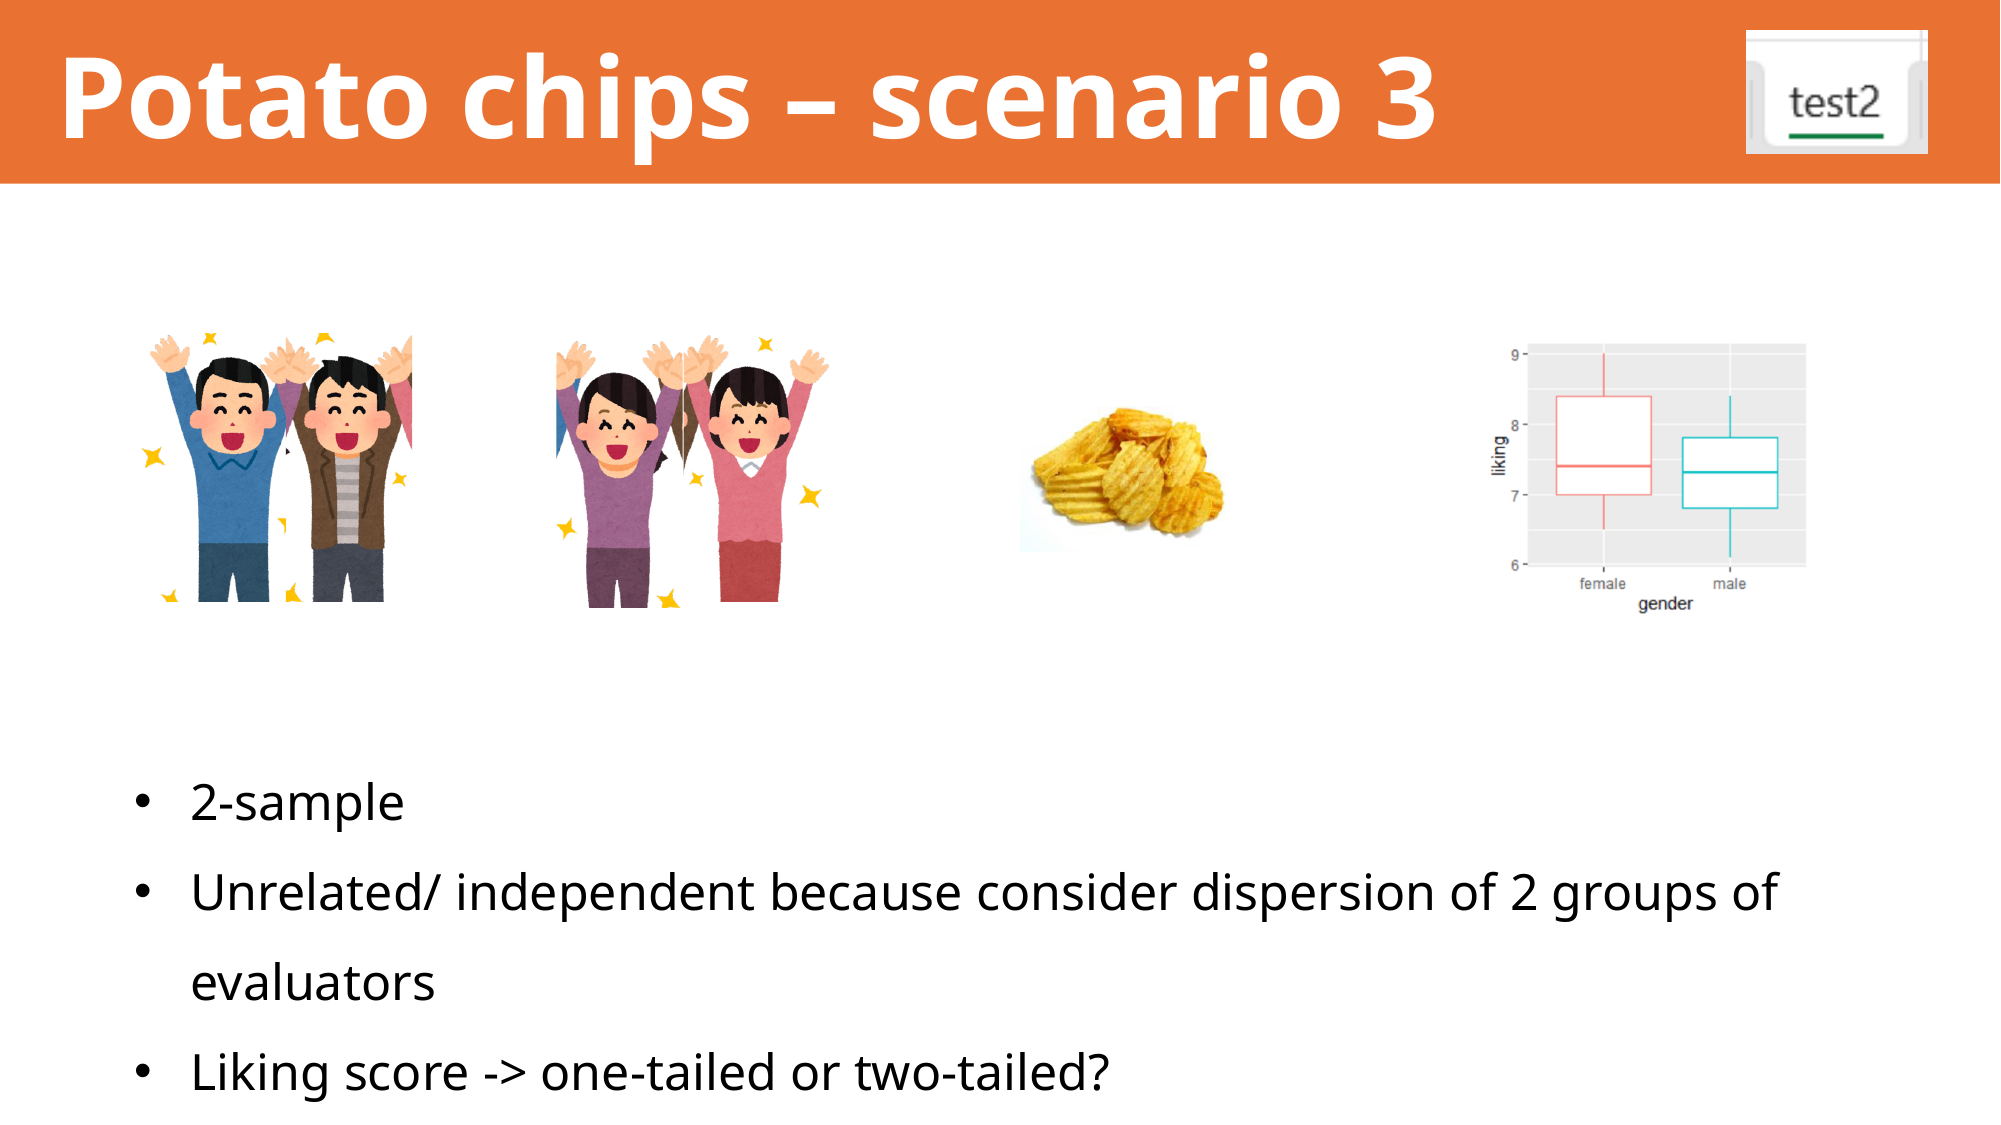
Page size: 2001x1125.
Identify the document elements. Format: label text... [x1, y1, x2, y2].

picture [1461, 307, 1836, 639]
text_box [555, 332, 844, 609]
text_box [134, 332, 413, 602]
text_box [0, 0, 2000, 185]
text_box 2-sample Unrelated/ independent because consider dispersion of 2 groups of evaluators Liking score -> one-tailed or two-tailed? [119, 763, 1987, 1108]
picture [1746, 30, 1928, 154]
picture [1009, 385, 1272, 561]
text_box Potato chips – scenario 3 [41, 0, 1767, 171]
